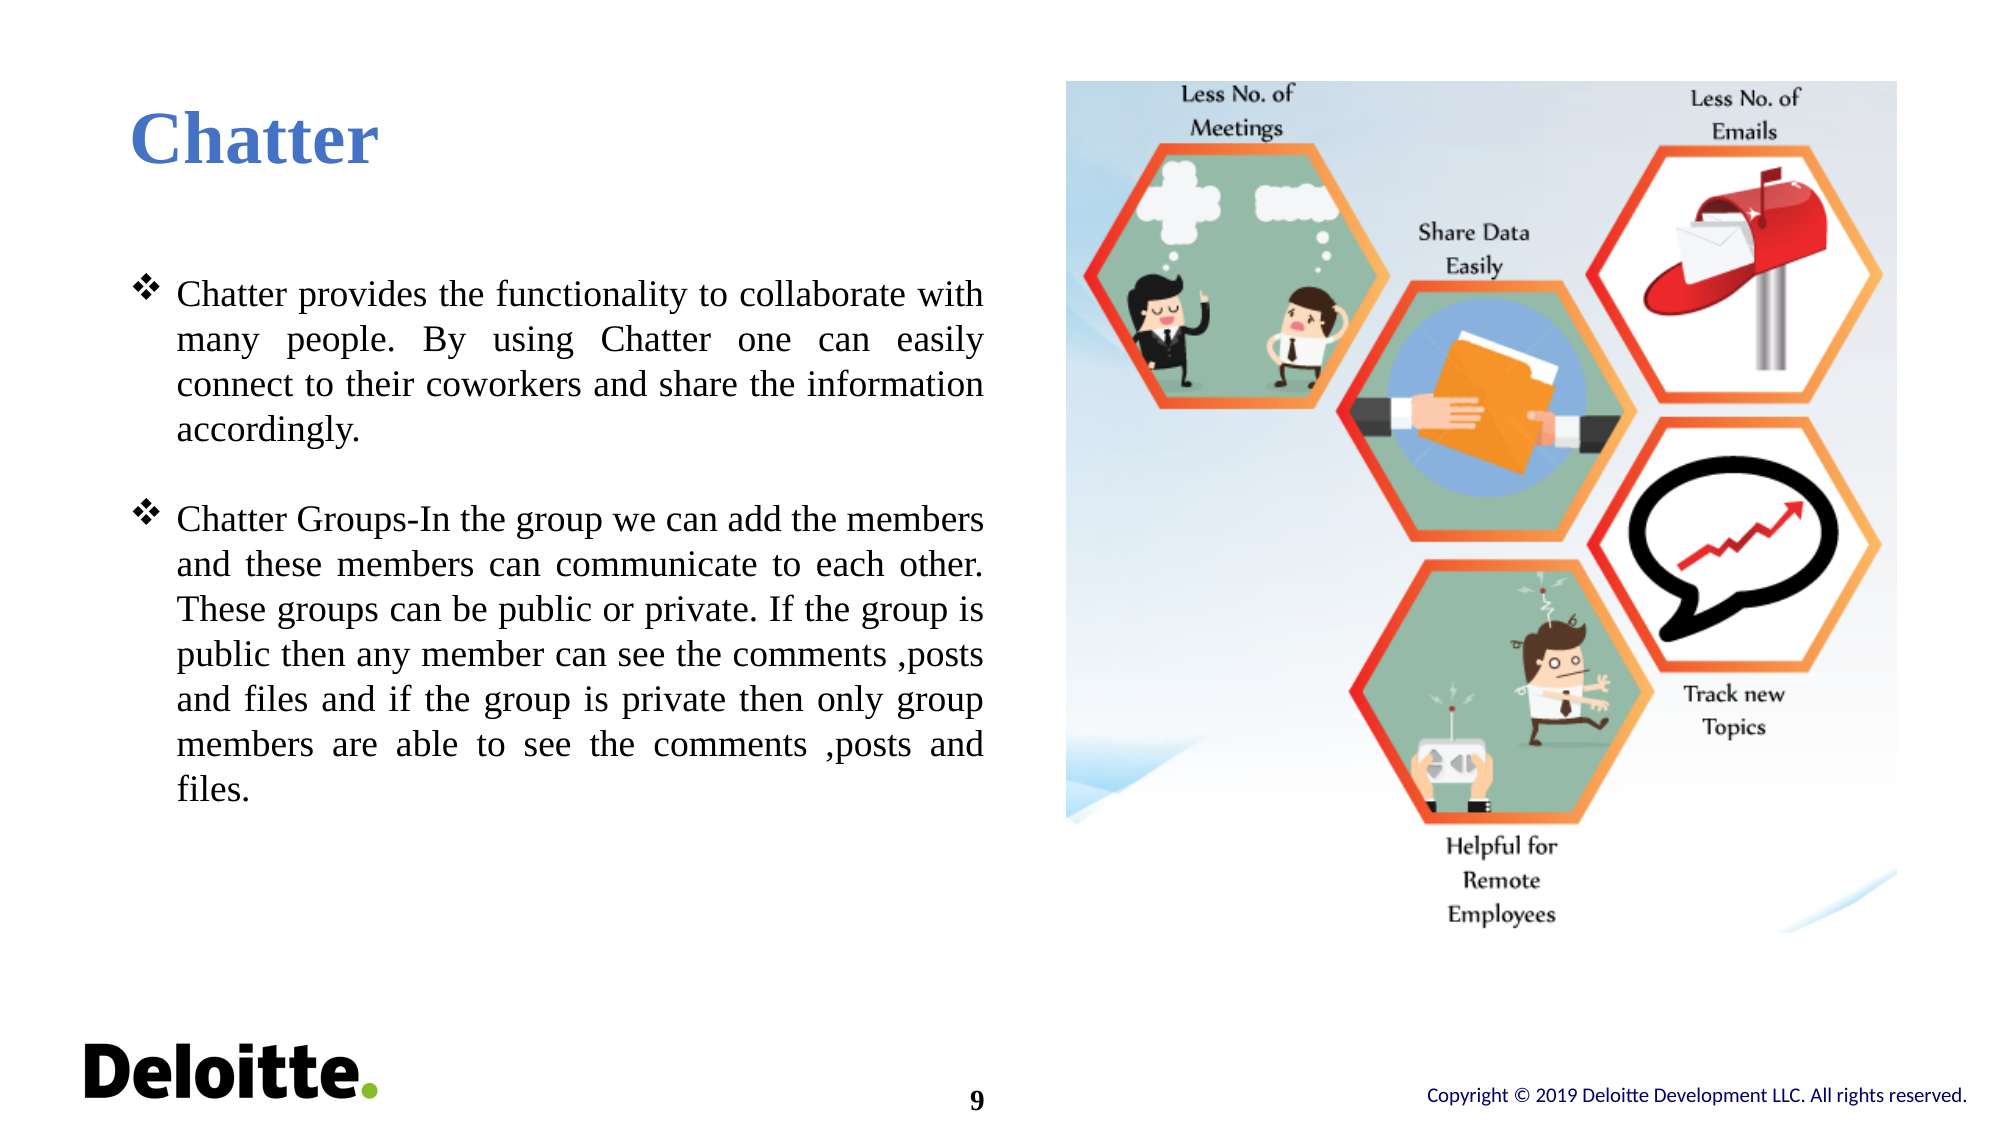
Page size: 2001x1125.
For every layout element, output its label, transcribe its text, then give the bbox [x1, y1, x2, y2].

text_box Copyright © 2019 Deloitte Development LLC. All rights reserved. [1412, 1074, 2000, 1125]
text_box Chatter Chatter provides the functionality to collaborate with many people. By using Chatter one can easily connect to their coworkers and share the information accordingly. Chatter Groups-In the group we can add the members and these members can communicate to each other. These groups can be public or private. If the group is public then any member can see the comments ,posts and files and if the group is private then only group members are able to see the comments ,posts and files. [114, 81, 1000, 817]
picture [1066, 81, 1897, 933]
picture [76, 1033, 383, 1108]
text_box 9 [858, 1074, 1000, 1124]
